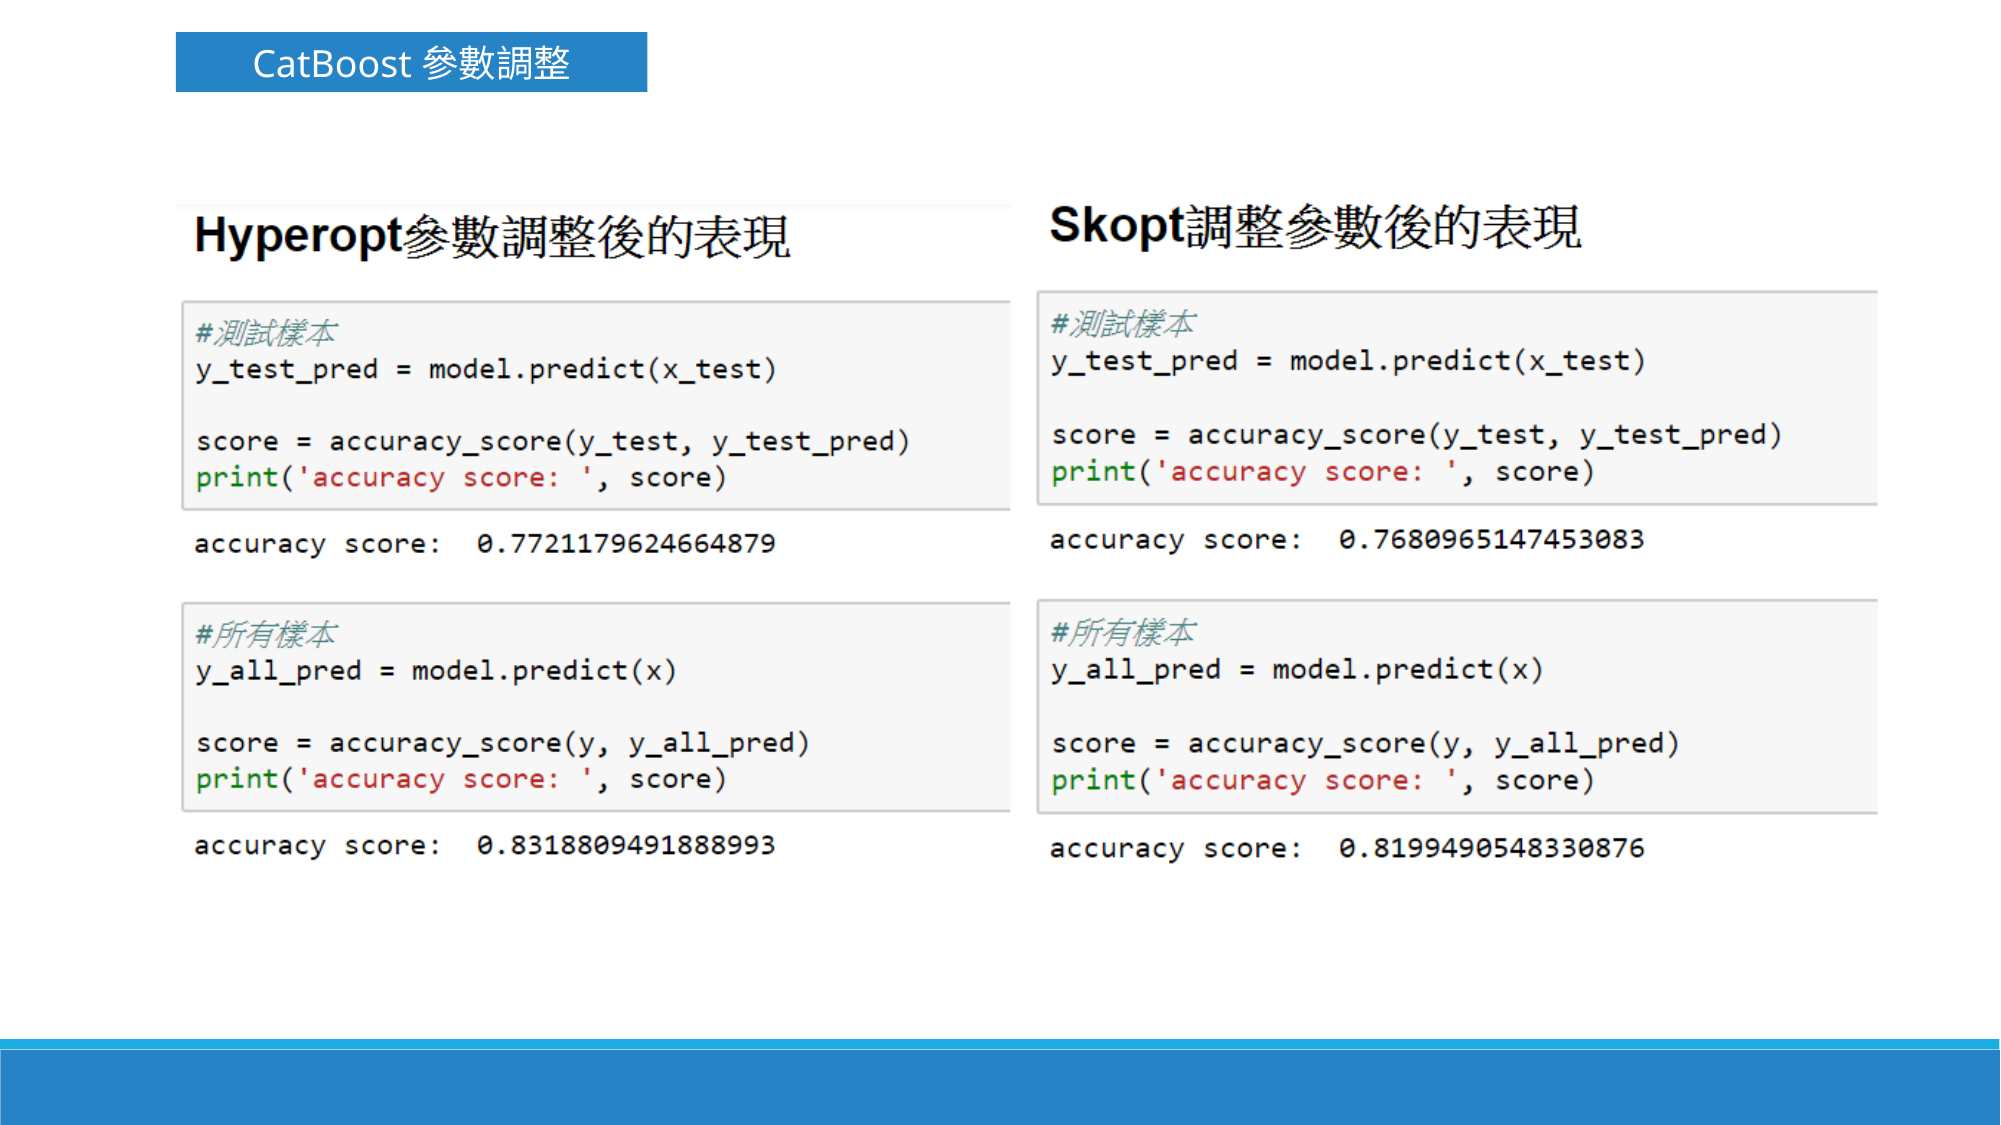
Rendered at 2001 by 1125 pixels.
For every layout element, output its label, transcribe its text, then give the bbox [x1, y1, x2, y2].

text_box CatBoost參數調整 [175, 32, 648, 92]
picture [175, 203, 1012, 878]
picture [1026, 185, 1879, 912]
